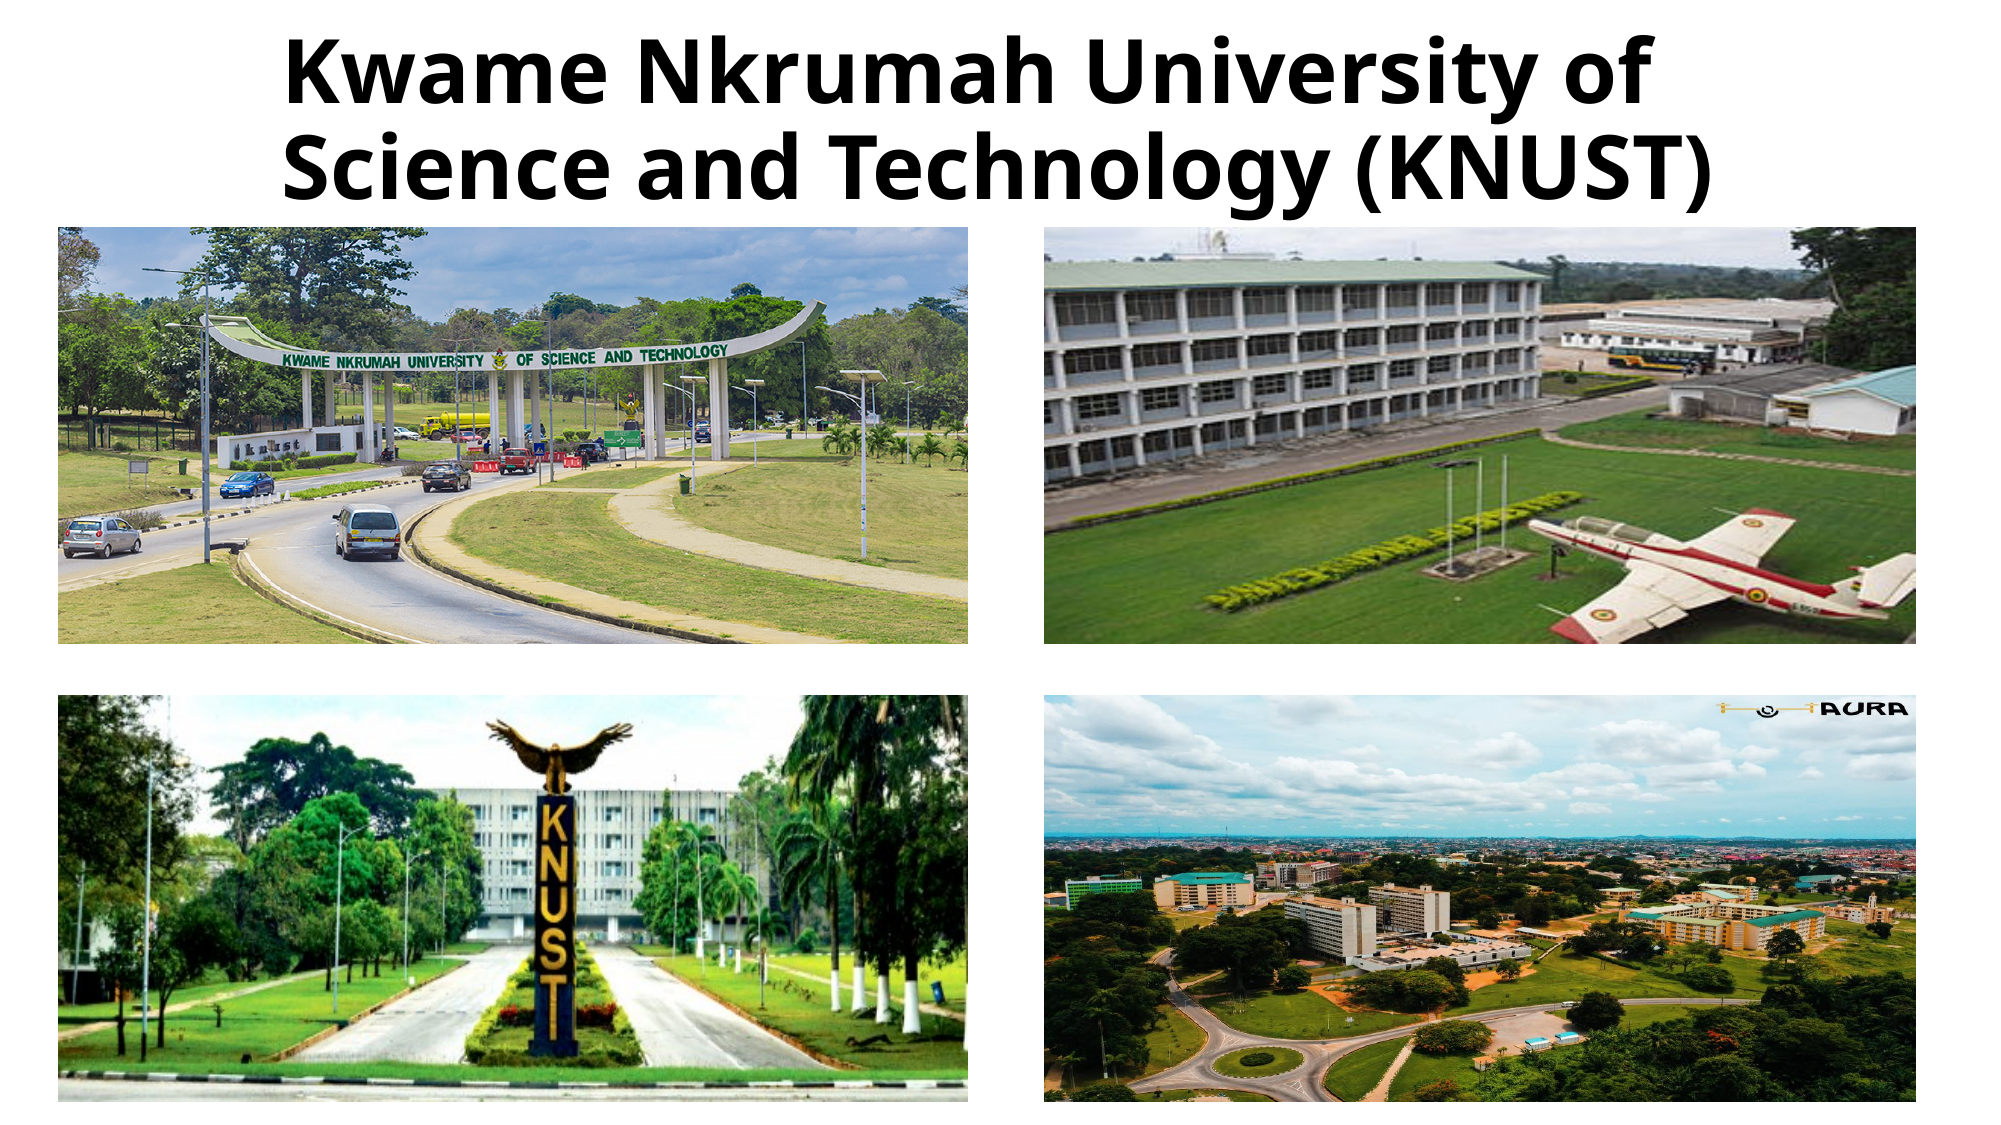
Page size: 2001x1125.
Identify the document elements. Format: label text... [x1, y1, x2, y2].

picture [1044, 695, 1917, 1102]
picture [58, 695, 968, 1102]
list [58, 227, 968, 644]
picture [1044, 227, 1917, 644]
title Kwame Nkrumah University of Science and Technology (KNUST) [266, 17, 1738, 228]
